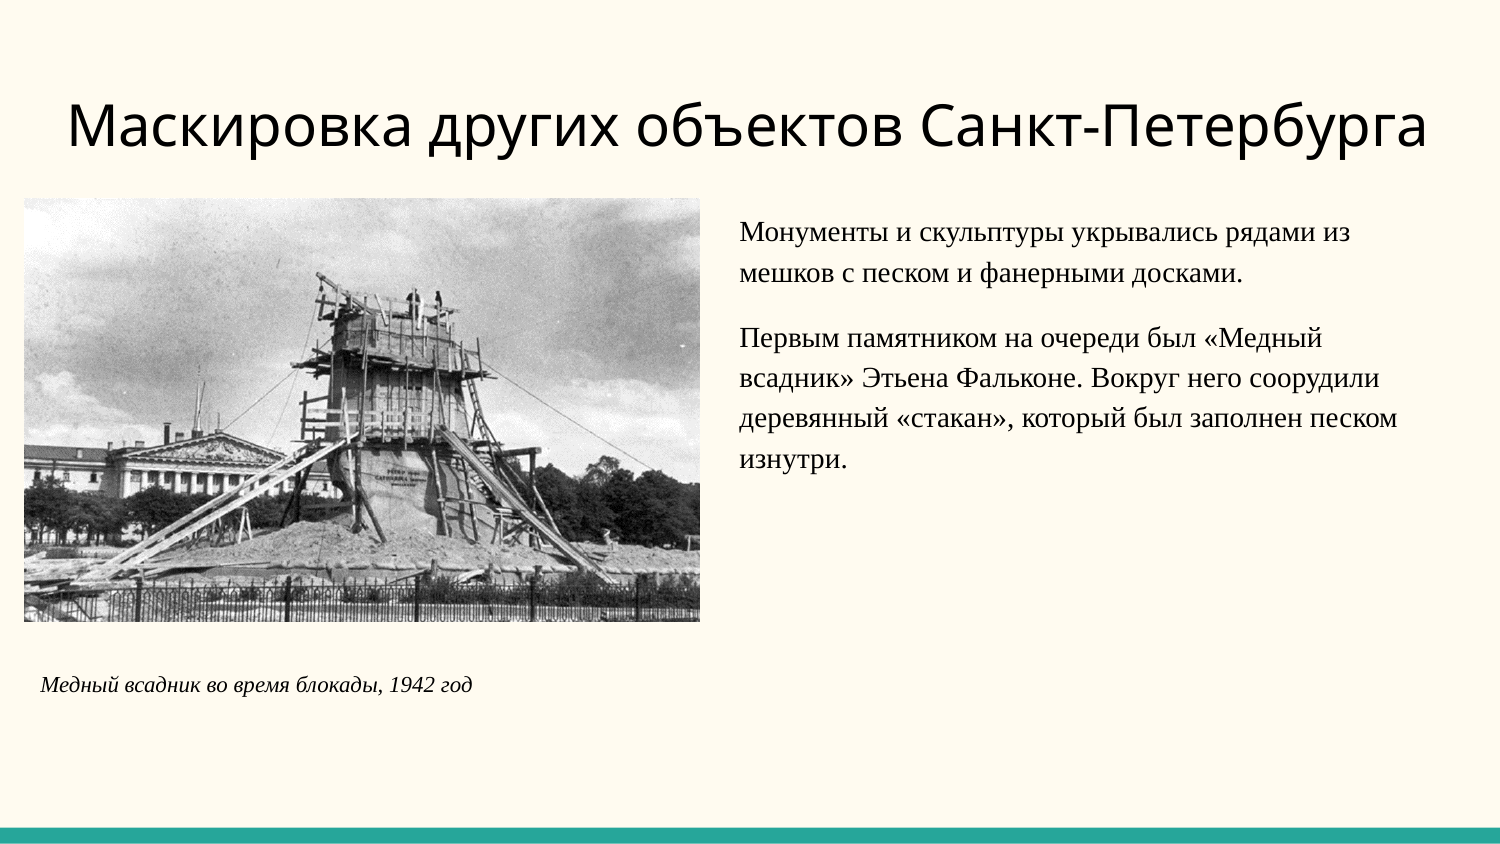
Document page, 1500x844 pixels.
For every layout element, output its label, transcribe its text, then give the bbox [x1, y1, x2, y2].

text_box Медный всадник во время блокады, 1942 год [25, 650, 508, 715]
list Монументы и скульптуры укрывались рядами из мешков с песком и фанерными досками. Первым памятником на очереди был «Медный всадник» Этьена Фальконе. Вокруг него соорудили деревянный «стакан», который был заполнен песком изнутри. [724, 192, 1449, 750]
picture [24, 198, 700, 622]
title Маскировка других объектов Санкт-Петербурга [51, 72, 1449, 174]
